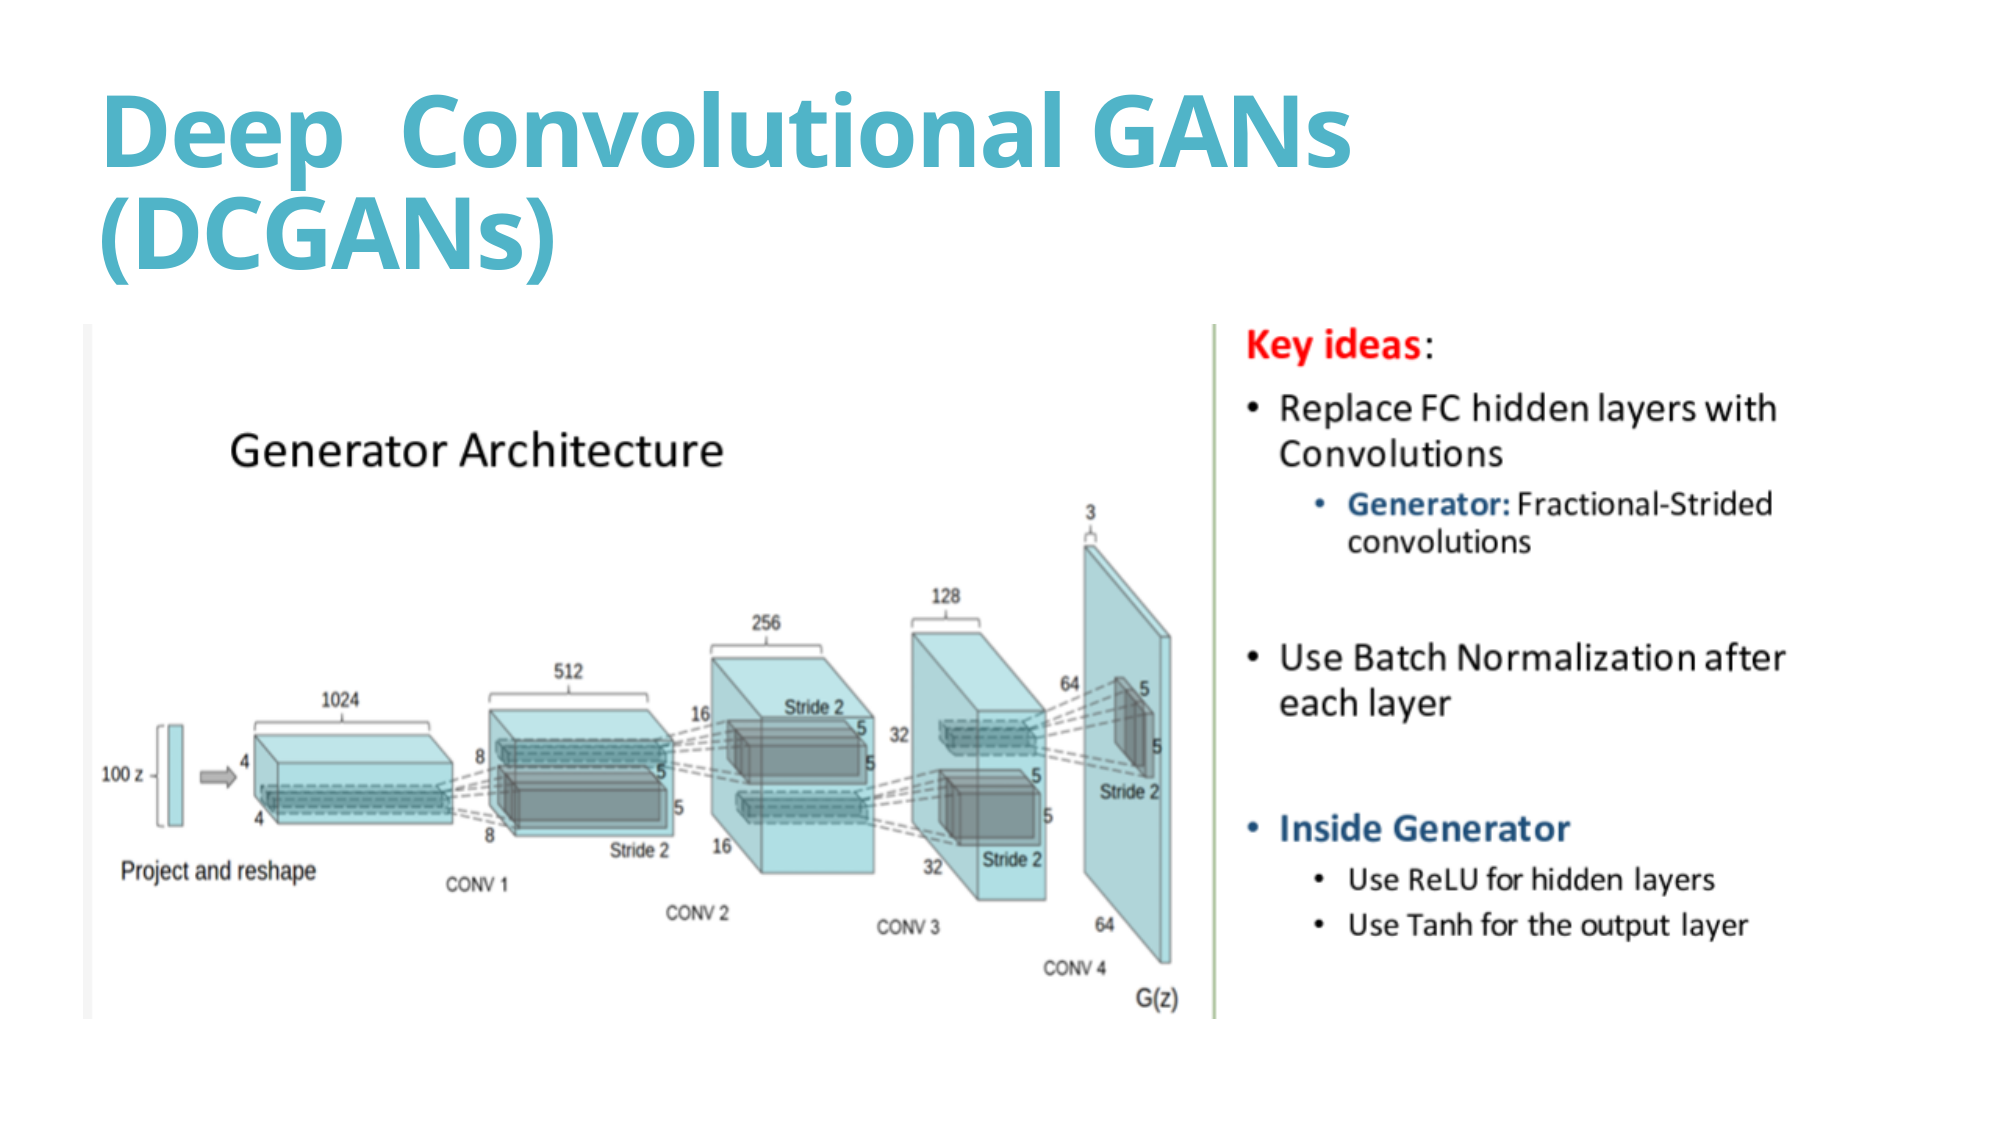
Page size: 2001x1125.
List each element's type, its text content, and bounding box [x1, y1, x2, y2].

title Deep Convolutional GANs (DCGANs) [83, 52, 1851, 324]
picture [83, 324, 1864, 1019]
